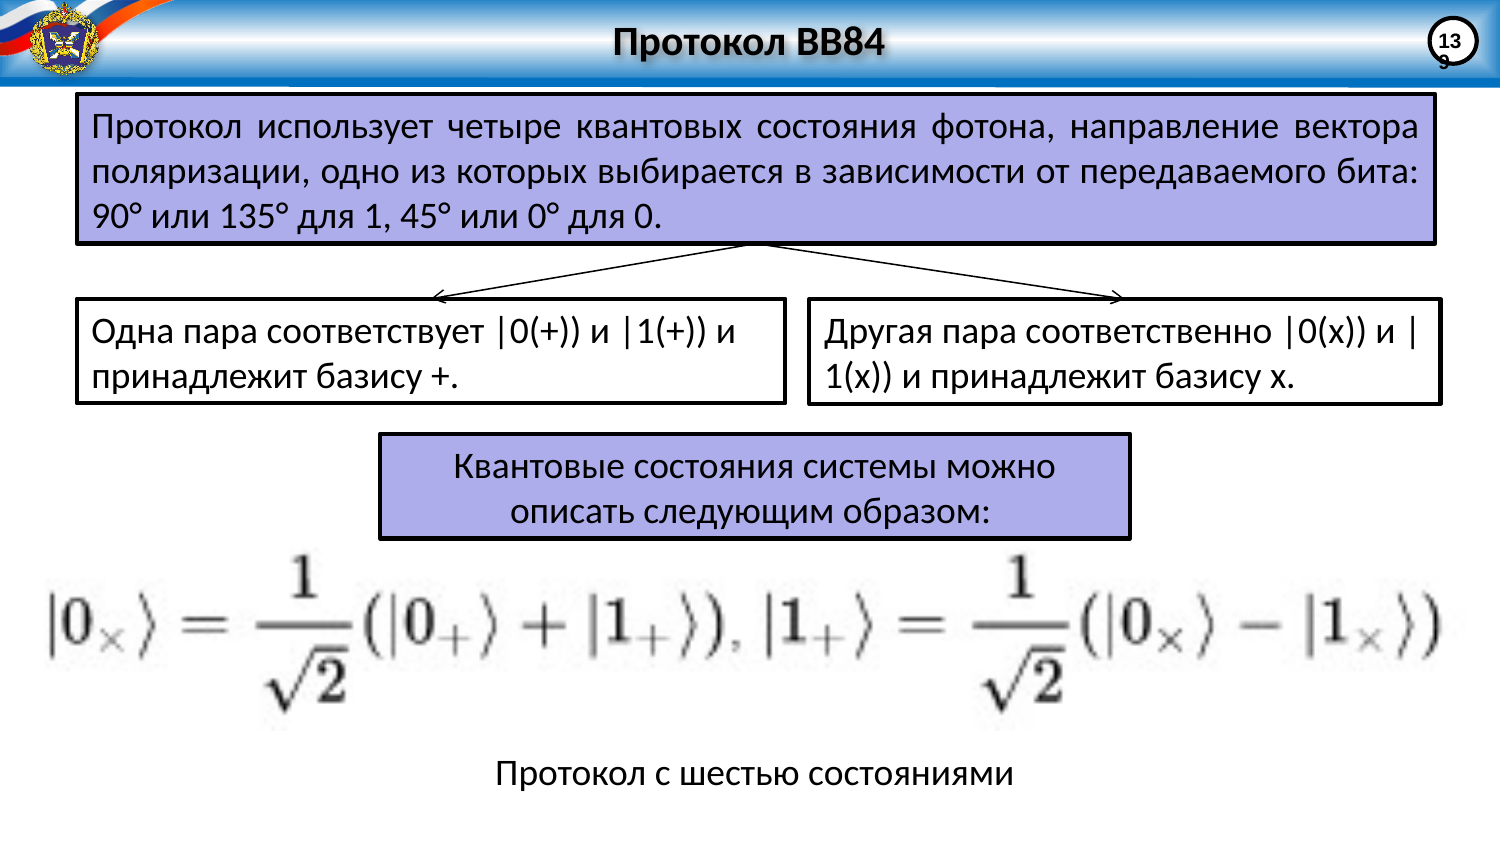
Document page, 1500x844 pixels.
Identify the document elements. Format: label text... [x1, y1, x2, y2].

title Протокол BB84 [0, 0, 1499, 80]
text_box Другая пара соответственно |0(х)) и |1(х)) и принадлежит базису х. [807, 297, 1443, 406]
slide_number 139 [1423, 12, 1483, 68]
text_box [755, 245, 1126, 300]
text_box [430, 245, 753, 299]
picture [44, 517, 1466, 732]
text_box Протокол с шестью состояниями [480, 740, 1030, 801]
text_box Квантовые состояния системы можно описать следующим образом: [378, 432, 1132, 516]
text_box Одна пара соответствует |0(+)) и |1(+)) и принадлежит базису +. [75, 297, 787, 405]
text_box Протокол использует четыре квантовых состояния фотона, направление вектора поляризации, одно из которых выбирается в зависимости от передаваемого бита: 90° или 135° для 1, 45° или 0° для 0. [75, 92, 1437, 246]
